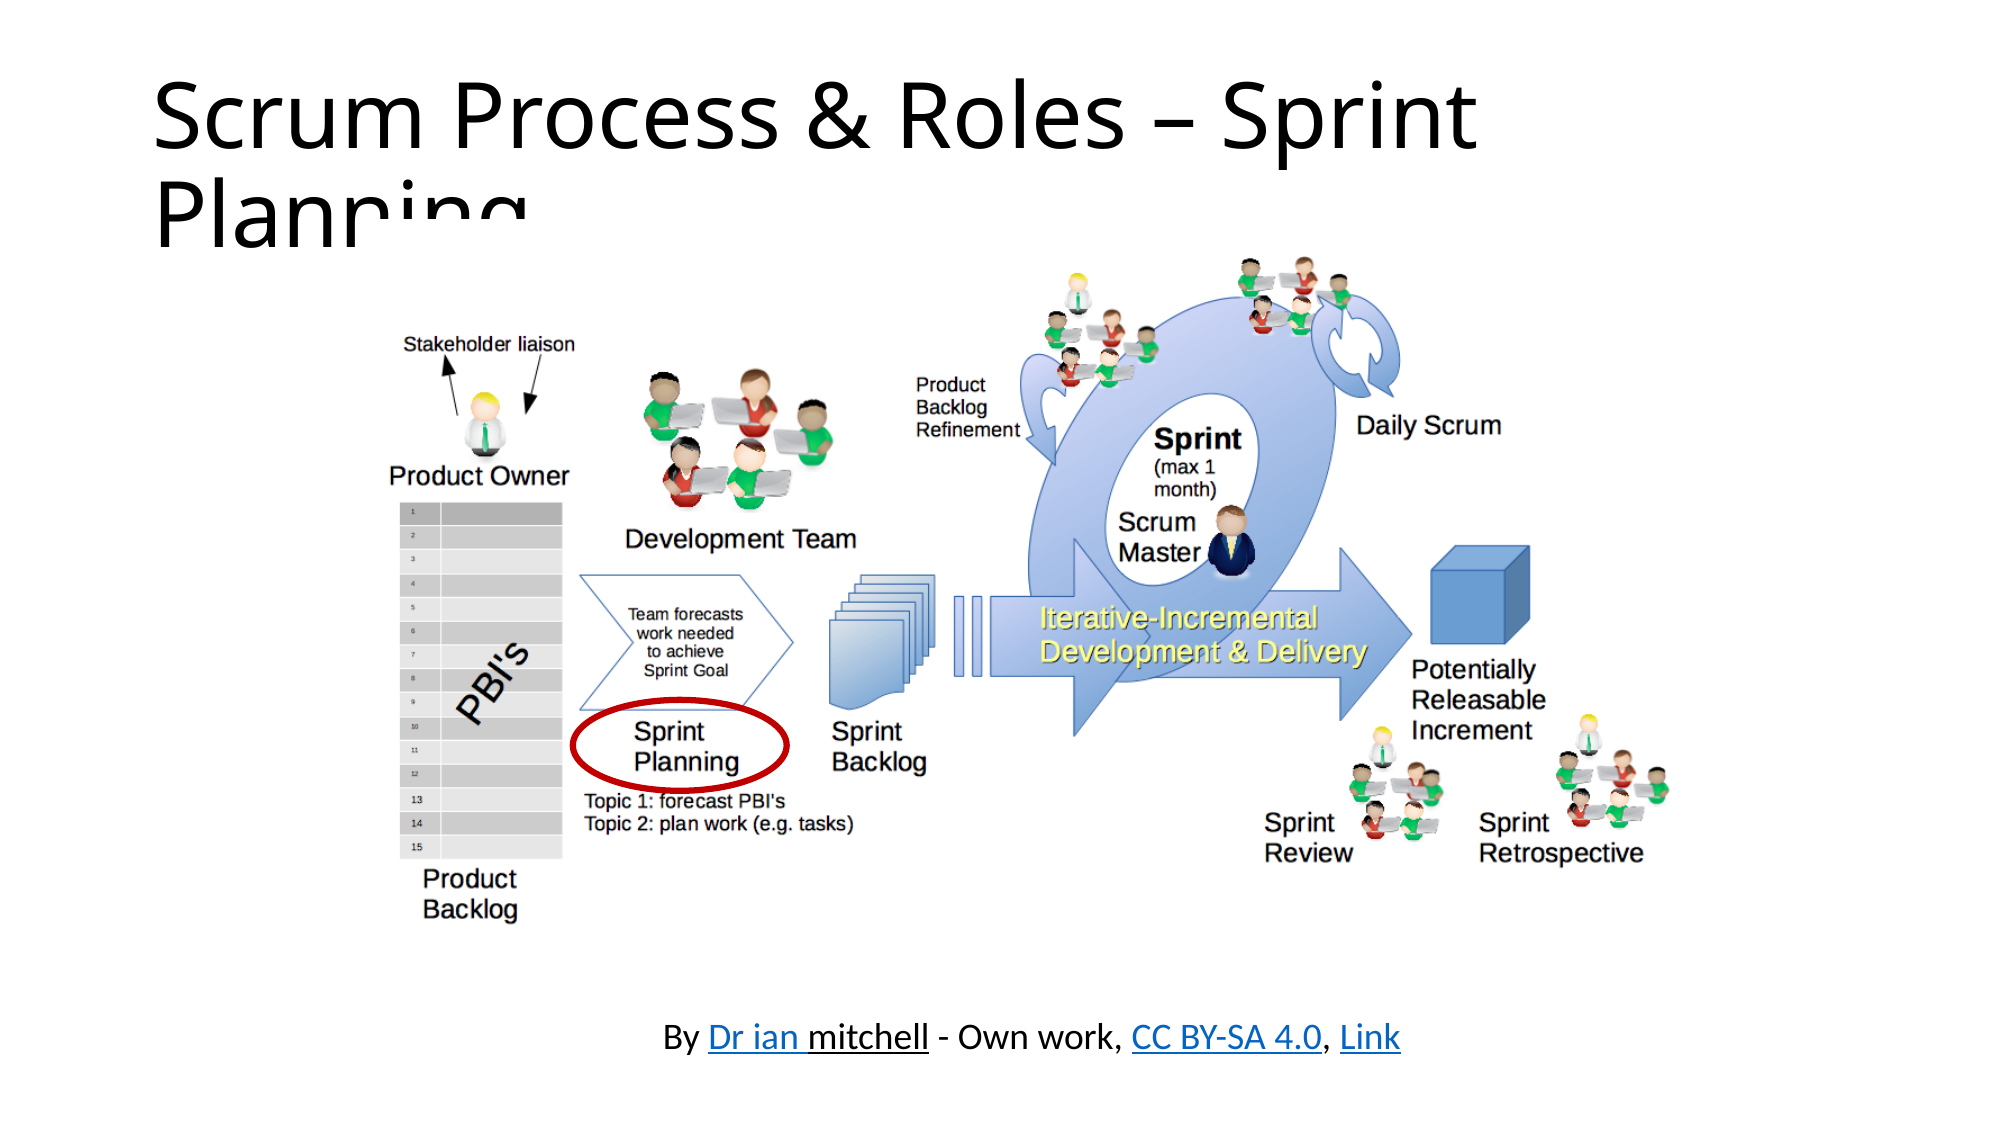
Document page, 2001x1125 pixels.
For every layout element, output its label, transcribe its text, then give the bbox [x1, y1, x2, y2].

title Scrum Process & Roles – Sprint Planning [137, 59, 1863, 278]
picture [364, 219, 1700, 964]
text_box By Dr ian mitchell - Own work, CC BY-SA 4.0, Link [648, 1004, 1416, 1065]
